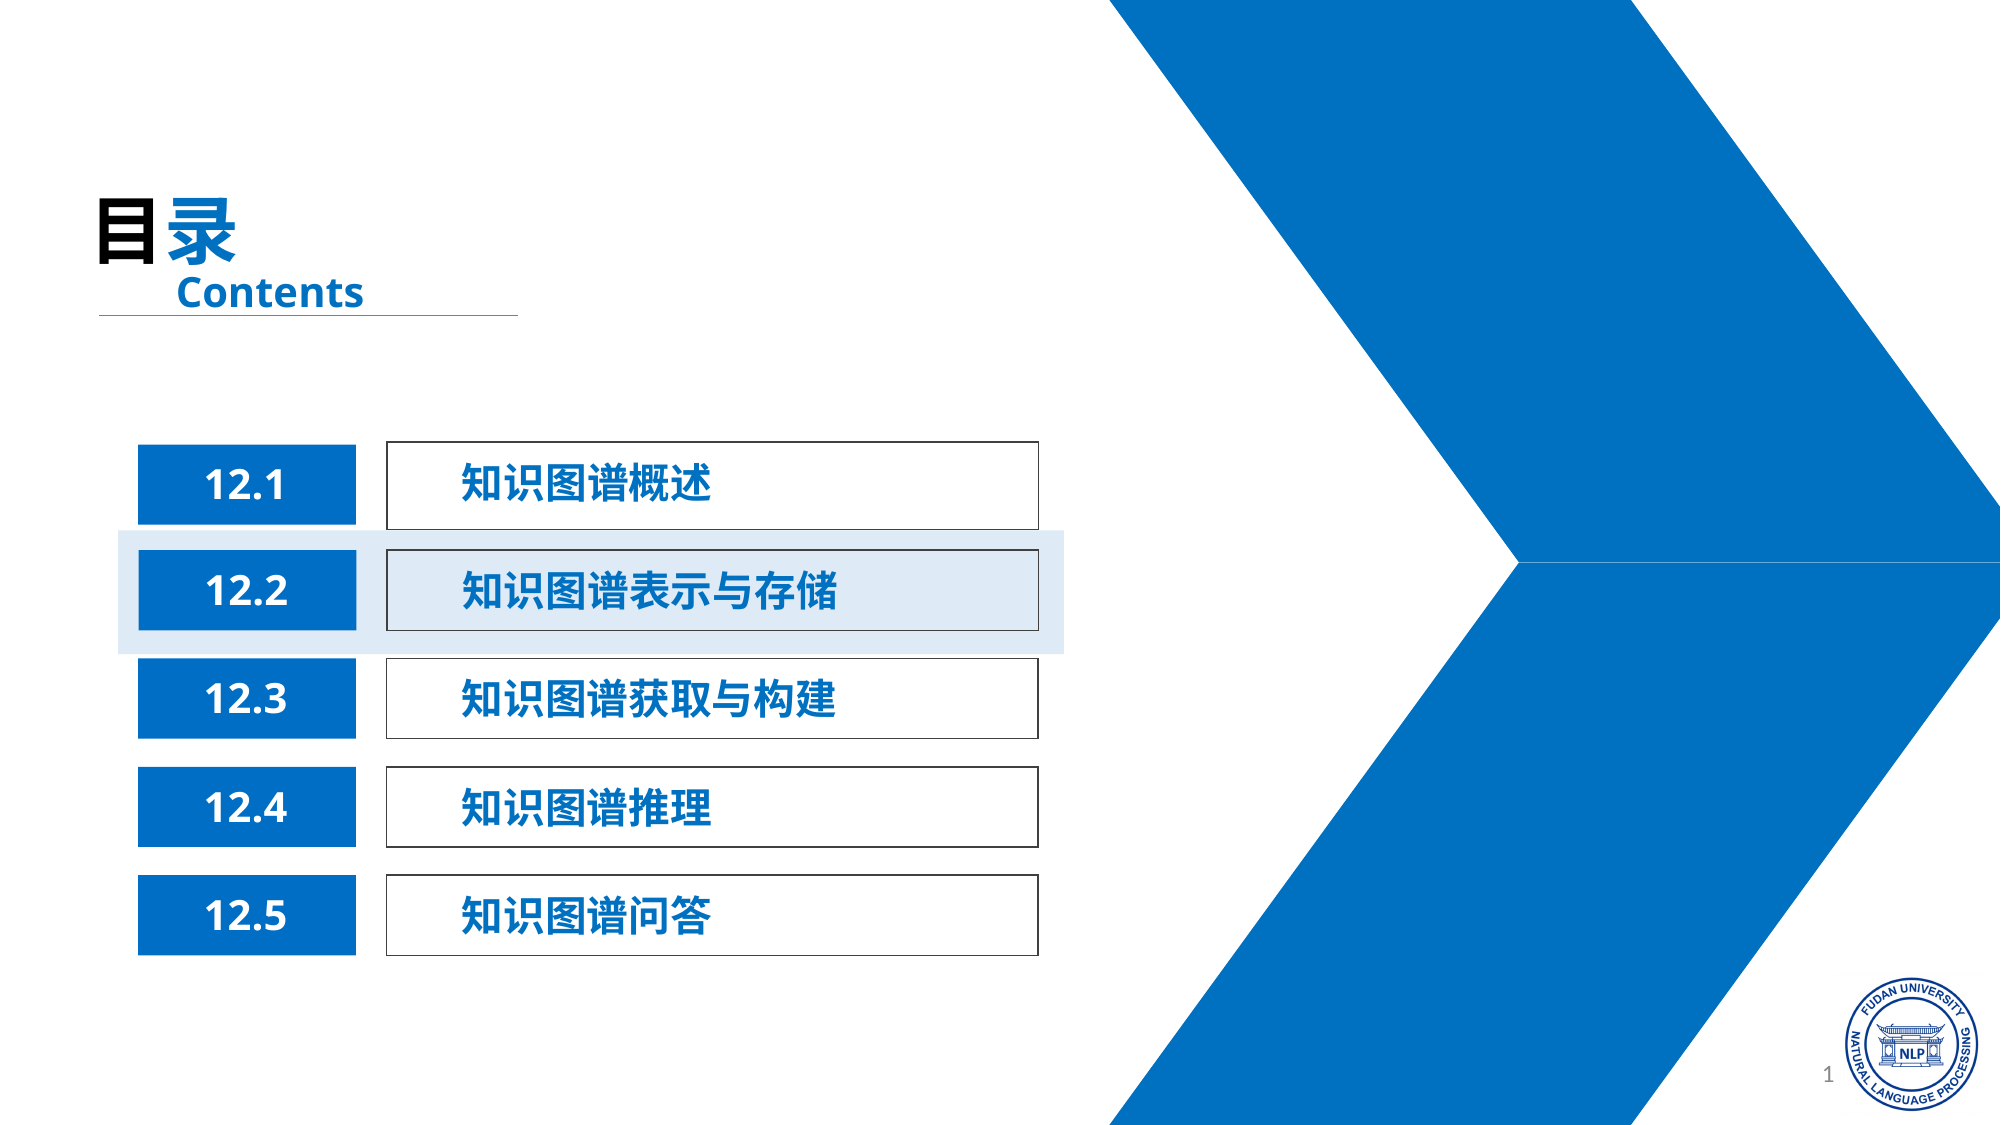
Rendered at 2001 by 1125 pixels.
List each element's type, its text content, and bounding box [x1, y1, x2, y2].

text_box [1109, 563, 2000, 1125]
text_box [137, 766, 357, 848]
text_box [386, 441, 1039, 530]
picture [1834, 972, 1985, 1117]
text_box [386, 766, 1039, 848]
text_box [386, 874, 1039, 956]
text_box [137, 874, 357, 956]
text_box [137, 444, 357, 525]
text_box [1109, 0, 2000, 563]
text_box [138, 549, 357, 631]
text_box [386, 658, 1039, 739]
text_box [386, 549, 1039, 631]
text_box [74, 175, 518, 325]
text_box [137, 658, 357, 739]
text_box [118, 530, 1064, 655]
slide_number 14 [1412, 1042, 1863, 1103]
